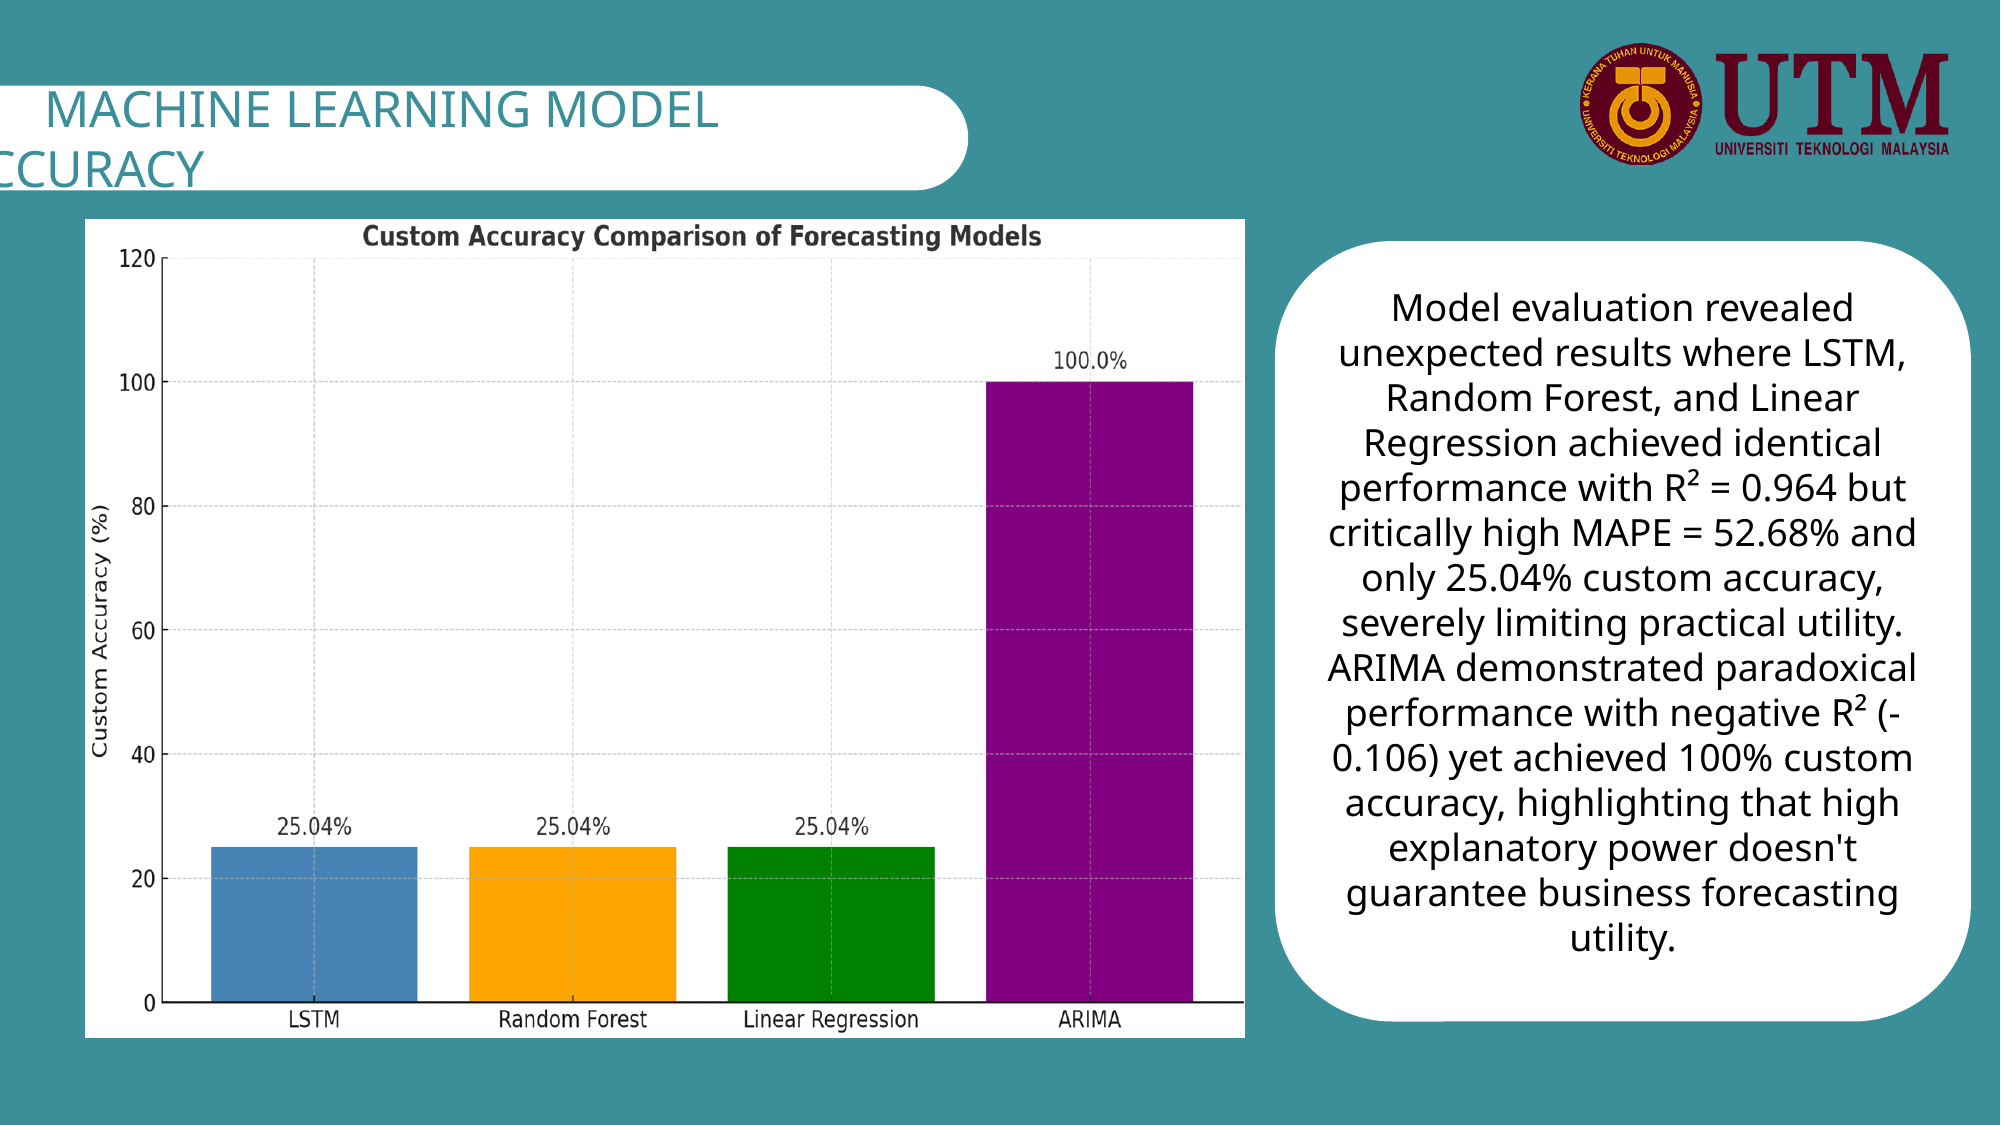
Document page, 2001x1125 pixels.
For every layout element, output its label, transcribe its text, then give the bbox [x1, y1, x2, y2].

text_box Model evaluation revealed unexpected results where LSTM, Random Forest, and Linear Regression achieved identical performance with R² = 0.964 but critically high MAPE = 52.68% and only 25.04% custom accuracy, severely limiting practical utility. ARIMA demonstrated paradoxical performance with negative R² (-0.106) yet achieved 100% custom accuracy, highlighting that high explanatory power doesn't guarantee business forecasting utility. [1274, 241, 1971, 1022]
picture [1577, 0, 1950, 290]
picture [85, 219, 1246, 1039]
text_box MACHINE LEARNING MODEL ACCURACY [0, 85, 969, 191]
